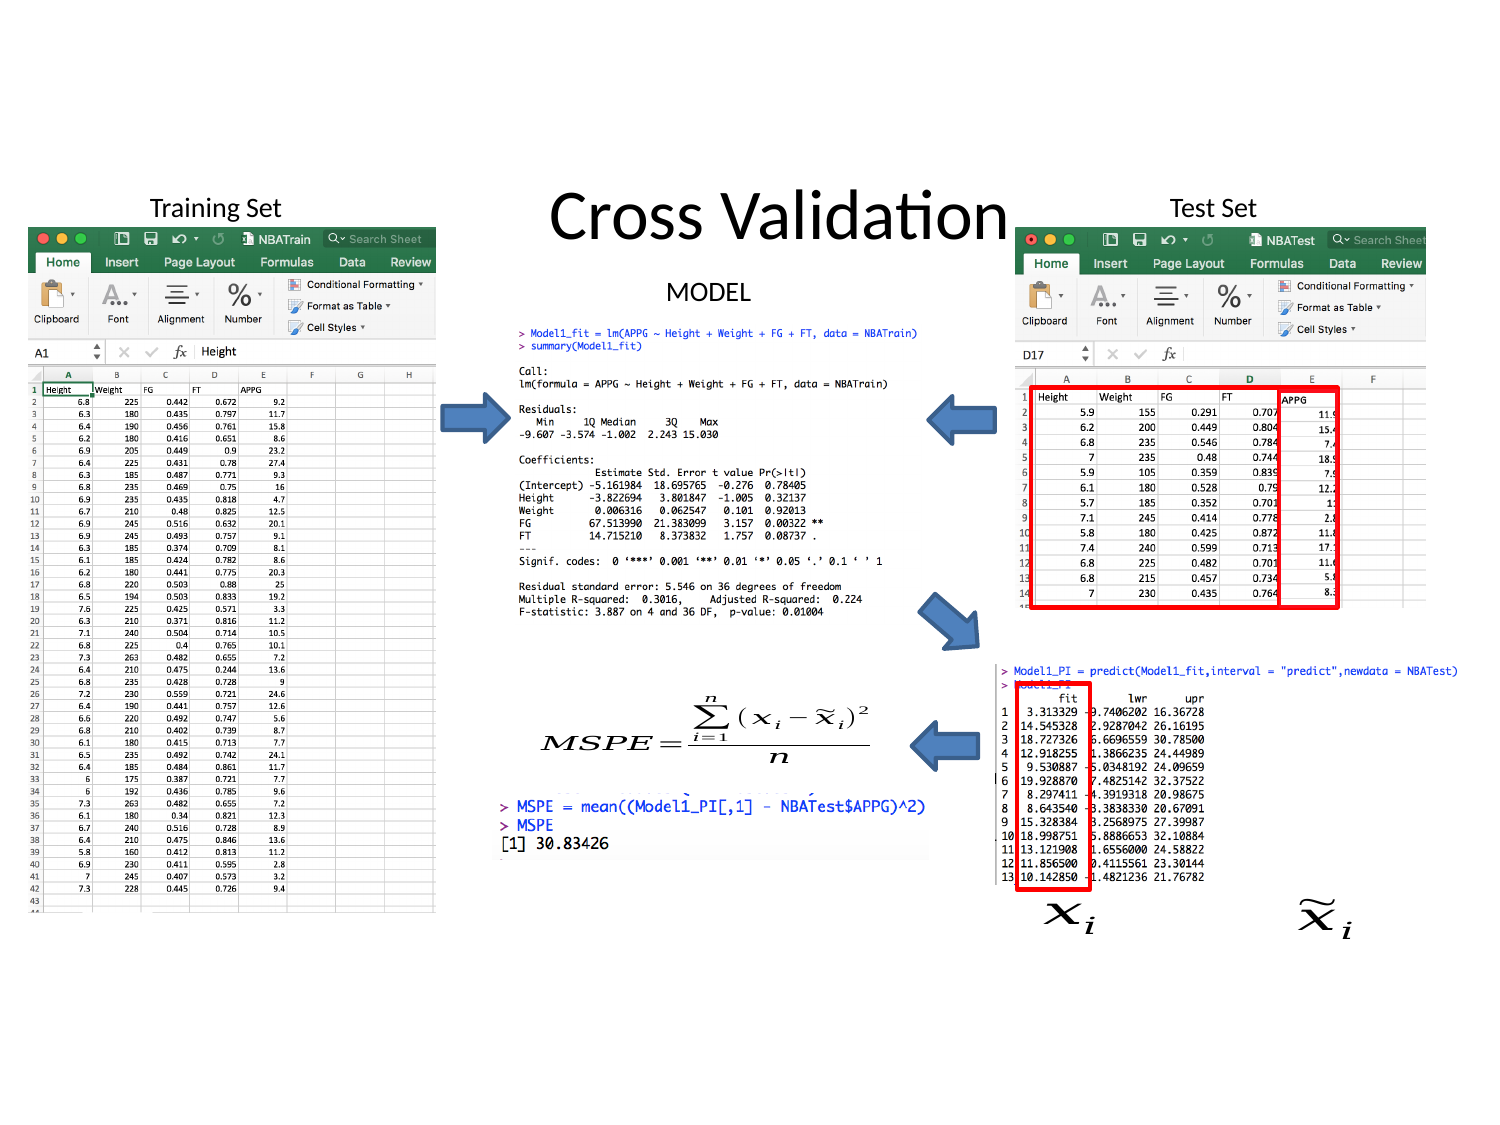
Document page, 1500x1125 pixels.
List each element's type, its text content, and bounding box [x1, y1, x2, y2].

picture [27, 226, 436, 913]
picture [492, 792, 929, 860]
picture [1014, 227, 1426, 608]
text_box [926, 394, 997, 446]
text_box [926, 591, 980, 651]
picture [995, 664, 1459, 885]
text_box [440, 392, 510, 444]
text_box [909, 720, 981, 772]
text_box Training Set [135, 181, 314, 225]
picture [515, 324, 922, 625]
text_box MODEL [651, 266, 786, 315]
title Cross Validation [529, 155, 1031, 266]
text_box Test Set [1155, 181, 1334, 225]
